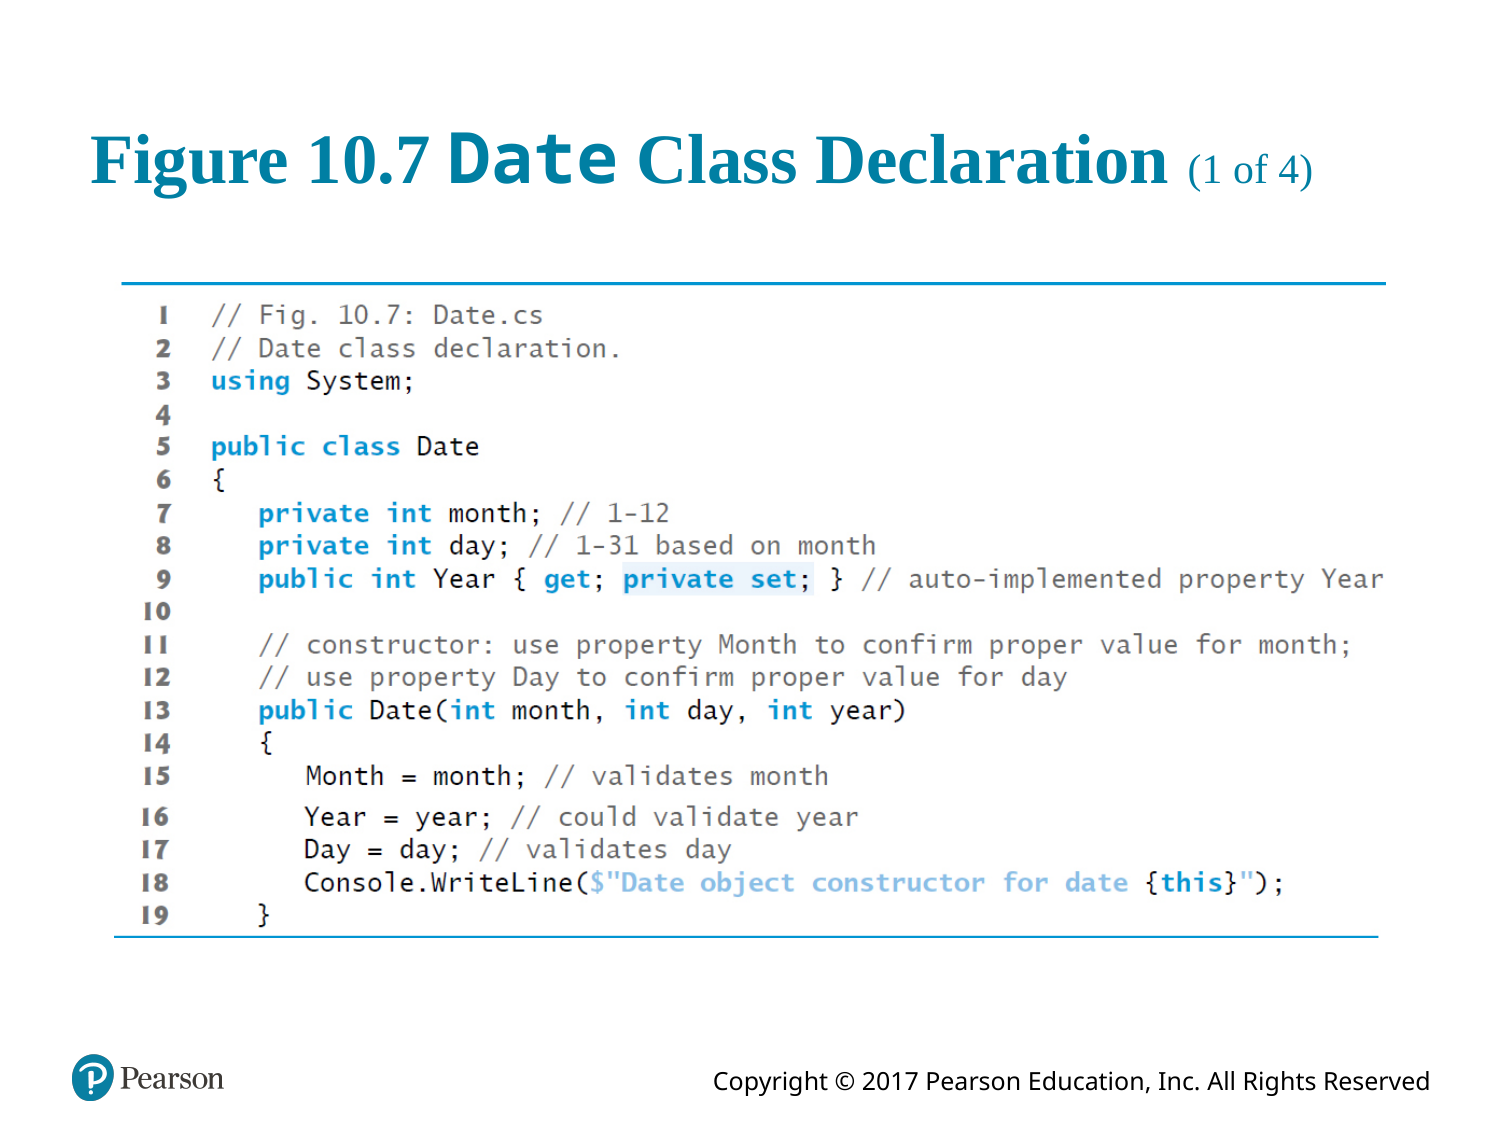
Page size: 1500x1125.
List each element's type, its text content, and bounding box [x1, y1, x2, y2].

picture [98, 1054, 224, 1101]
title Figure 10.7 Date Class Declaration (1 of 4) [75, 37, 1425, 213]
picture [72, 1054, 88, 1070]
picture [114, 281, 1386, 938]
picture [80, 1063, 106, 1088]
picture [72, 1087, 83, 1101]
